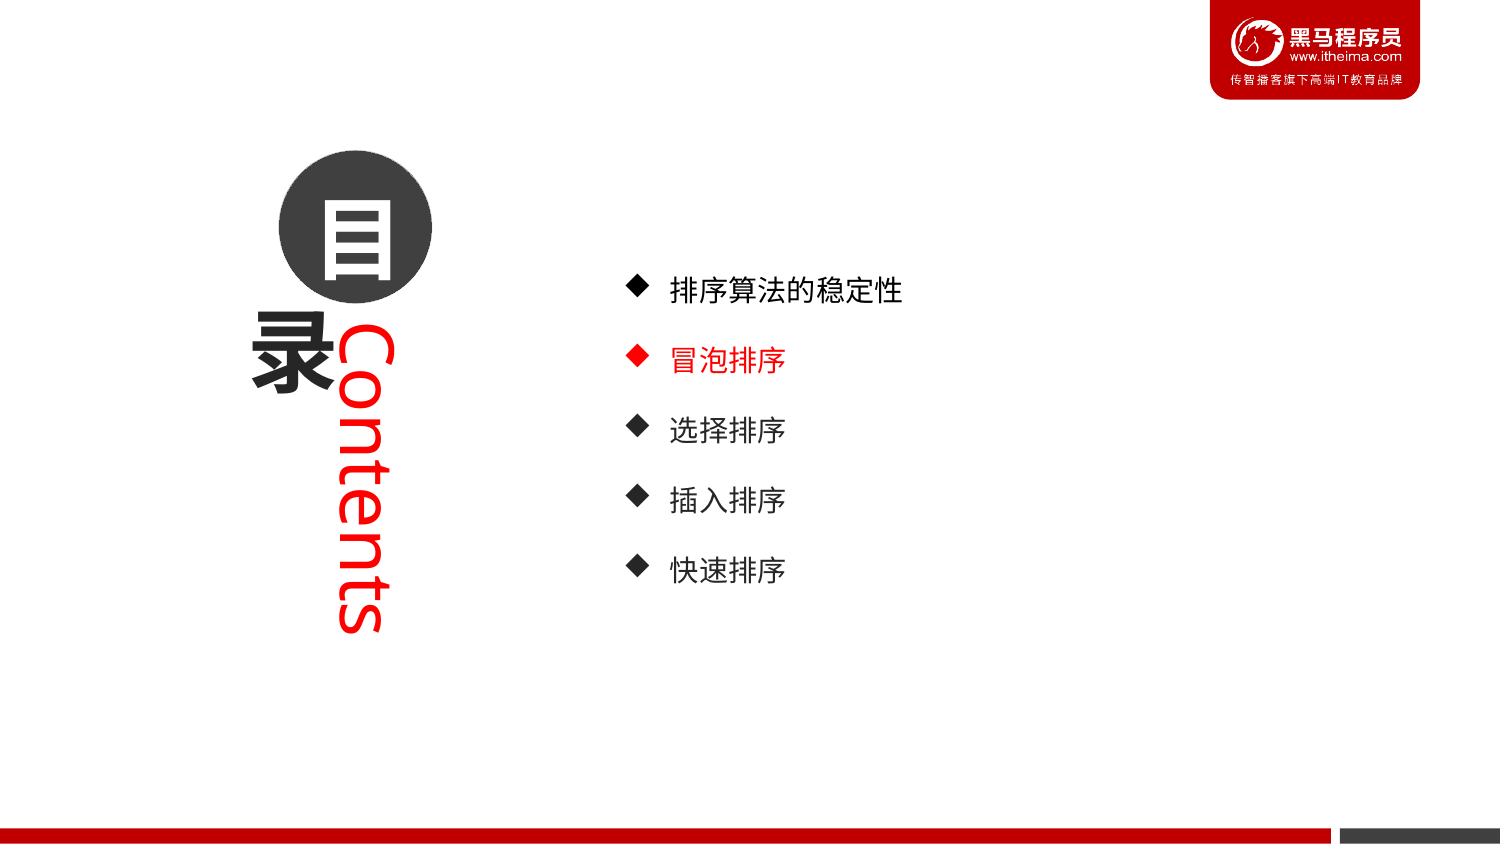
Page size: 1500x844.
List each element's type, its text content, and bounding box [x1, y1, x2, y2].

text_box 排序算法的稳定性 冒泡排序 选择排序 插入排序 快速排序 [608, 230, 1317, 595]
text_box 录 [218, 288, 339, 410]
picture [1212, 8, 1421, 94]
text_box 目 [278, 150, 433, 304]
text_box Contents [321, 314, 427, 749]
